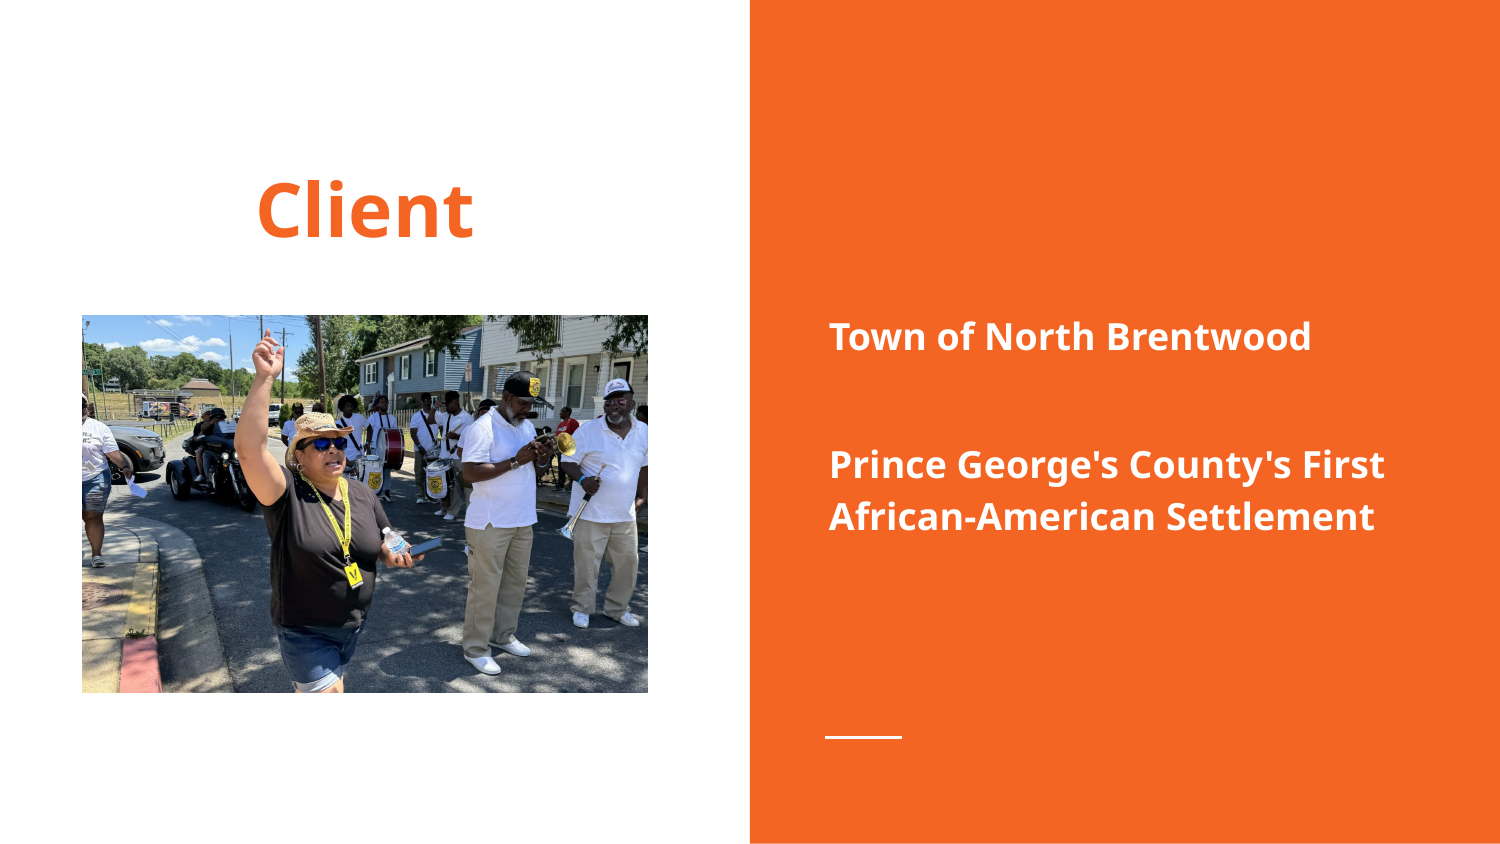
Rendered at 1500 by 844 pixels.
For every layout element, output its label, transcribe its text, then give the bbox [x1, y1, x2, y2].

picture [82, 315, 648, 693]
title Client [33, 99, 697, 316]
list Town of North Brentwood Prince George's County's First African-American Settlement [813, 118, 1444, 725]
